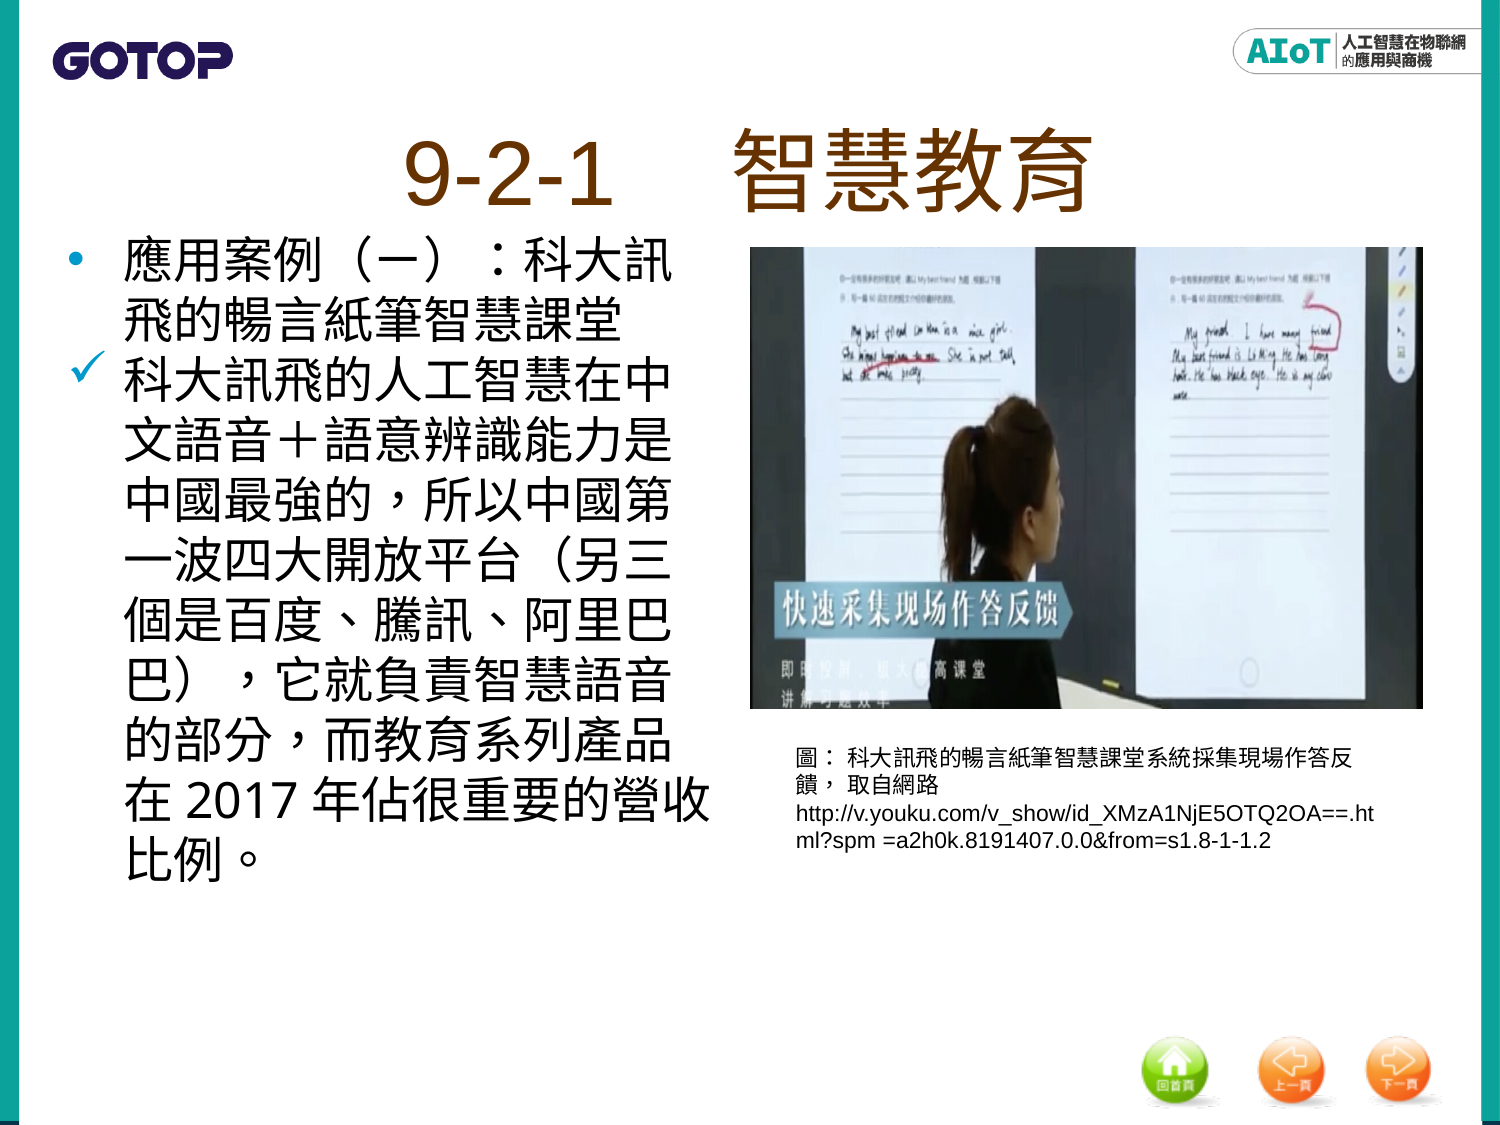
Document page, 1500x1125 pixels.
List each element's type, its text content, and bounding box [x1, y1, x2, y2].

title 9-2-1 智慧教育 [0, 62, 1500, 275]
picture [0, 0, 1500, 62]
text_box 圖： 科大訊飛的暢言紙筆智慧課堂系統採集現場作答反饋， 取自網路 http://v.youku.com/v_show/id_XMzA1NjE5OTQ2OA==.html?spm =a2h0k.8191407.0.0&from=s1.8-1-1.2 [781, 726, 1407, 916]
text_box 應用案例（ㄧ）：科大訊飛的暢言紙筆智慧課堂 科大訊飛的人工智慧在中文語音＋語意辨識能力是中國最強的，所以中國第一波四大開放平台（另三個是百度、騰訊、阿里巴巴），它就負責智慧語音的部分，而教育系列產品在2017年佔很重要的營收比例。 [52, 220, 738, 896]
picture [0, 246, 1500, 1125]
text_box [1136, 1029, 1442, 1113]
